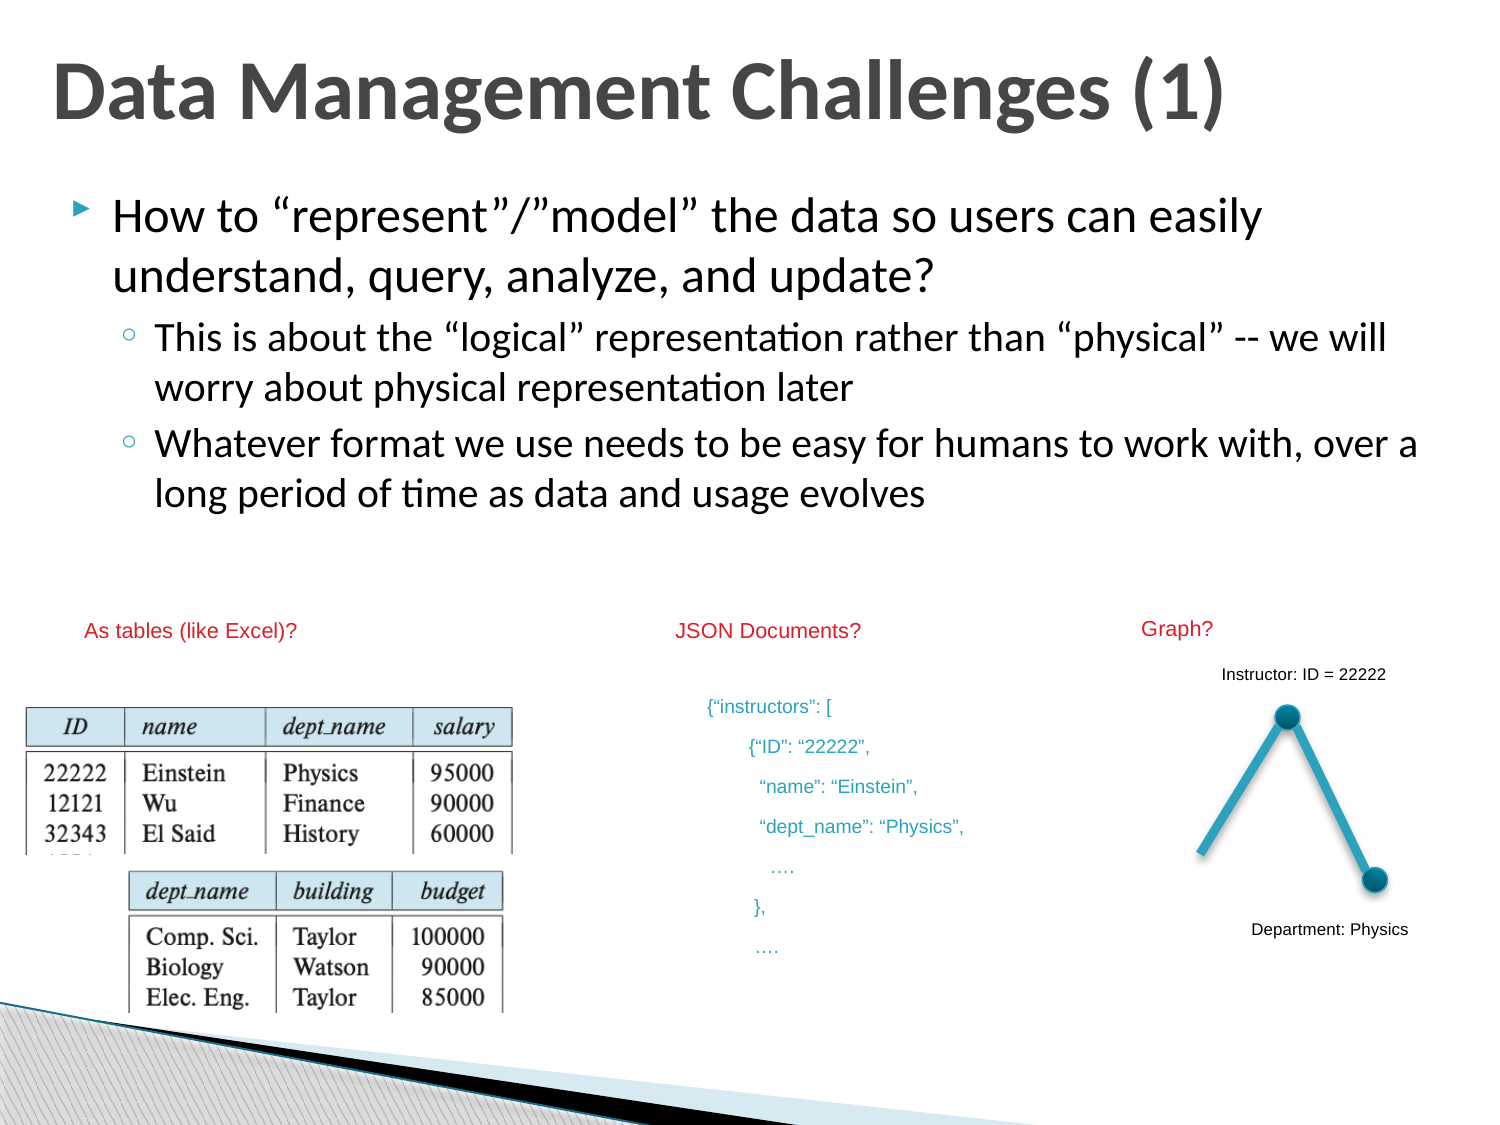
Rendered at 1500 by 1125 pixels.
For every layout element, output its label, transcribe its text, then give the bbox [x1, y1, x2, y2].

text_box [1274, 704, 1301, 731]
picture [0, 683, 542, 1013]
text_box JSON Documents? [660, 605, 877, 665]
list How to “represent”/”model” the data so users can easily understand, query, analyze, and update? This is about the “logical” representation rather than “physical” -- we will worry about physical representation later Whatever format we use needs to be easy for humans to work with, over a long period of time as data and usage evolves [37, 174, 1500, 1013]
title Data Management Challenges (1) [37, 24, 1425, 145]
text_box {“instructors”: [ {“ID”: “22222”, “name”: “Einstein”, “dept_name”: “Physics”, …. }, …. [692, 683, 980, 978]
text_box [1295, 726, 1367, 872]
text_box Department: Physics [1236, 908, 1424, 958]
text_box Instructor: ID = 22222 [1206, 652, 1402, 703]
text_box Graph? [1126, 602, 1229, 663]
text_box As tables (like Excel)? [69, 605, 319, 665]
text_box [1362, 866, 1389, 894]
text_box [1199, 726, 1279, 855]
